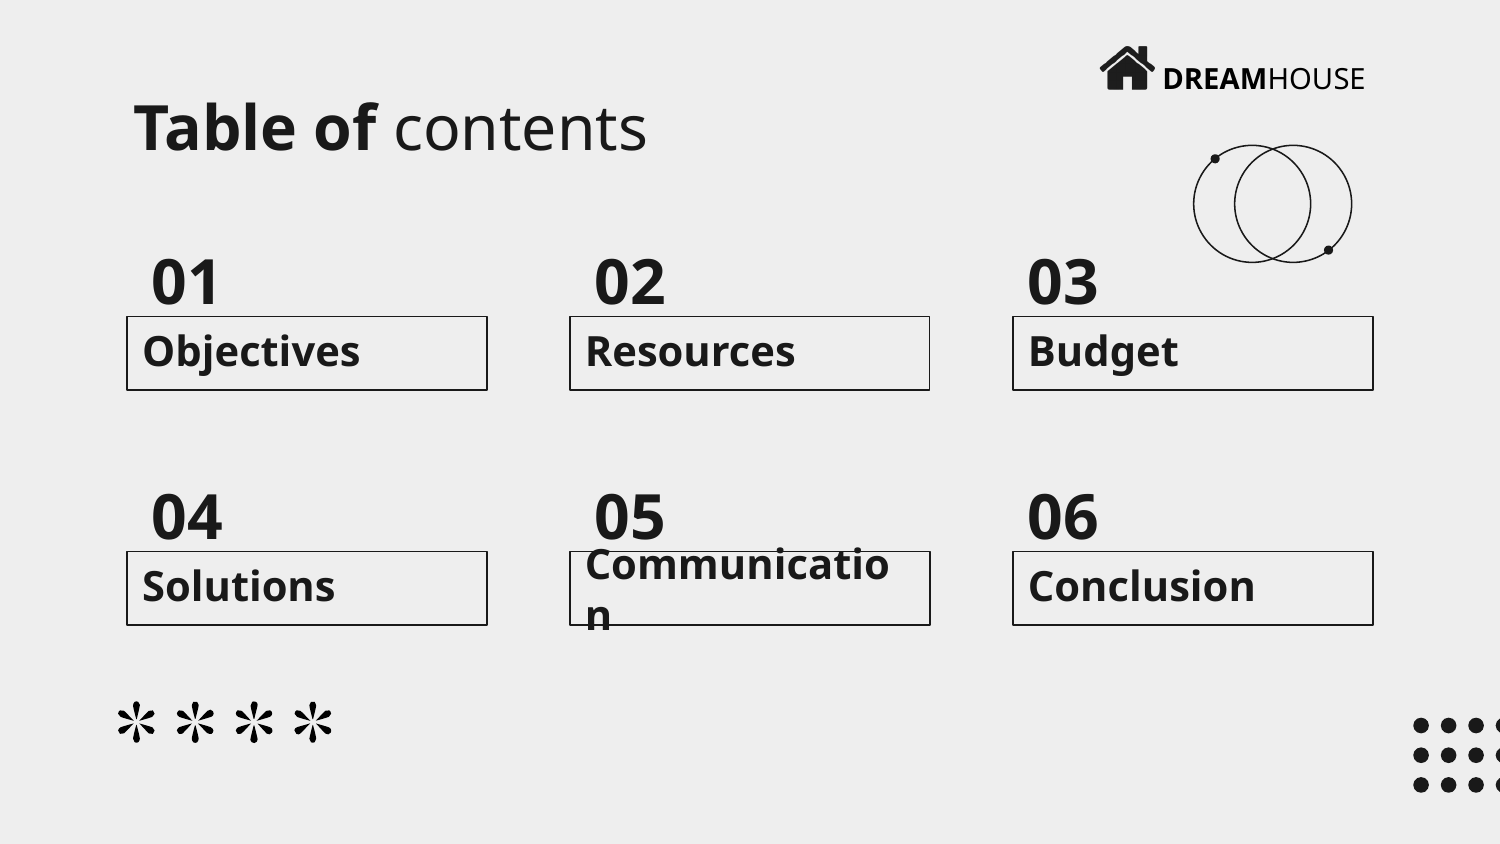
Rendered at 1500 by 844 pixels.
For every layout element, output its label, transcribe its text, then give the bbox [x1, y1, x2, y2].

subtitle Solutions [126, 551, 488, 626]
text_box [1193, 145, 1352, 263]
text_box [1097, 38, 1413, 99]
subtitle Objectives [126, 316, 488, 391]
title 06 [1012, 478, 1134, 551]
title 03 [1012, 242, 1134, 316]
title 01 [127, 242, 248, 316]
title 02 [570, 242, 691, 316]
title 05 [570, 478, 691, 551]
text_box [203, 615, 246, 829]
title Table of contents [118, 72, 1382, 167]
subtitle Budget [1012, 316, 1374, 391]
subtitle Conclusion [1012, 551, 1374, 626]
subtitle Resources [569, 316, 930, 391]
title 04 [127, 478, 248, 551]
subtitle Communication [569, 551, 931, 626]
